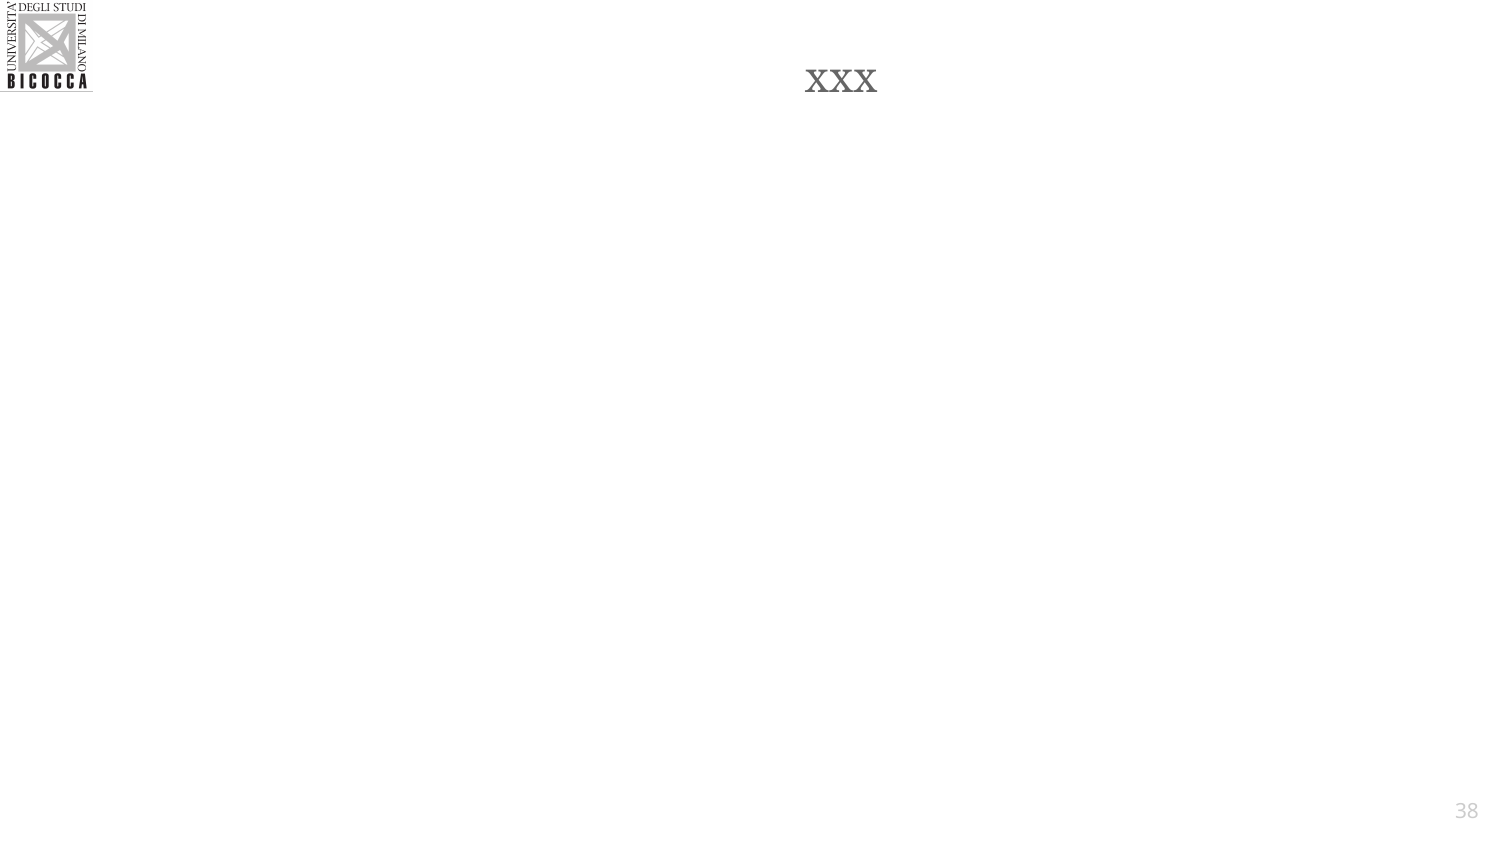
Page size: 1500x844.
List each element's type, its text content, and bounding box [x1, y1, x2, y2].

slide_number 38 [1403, 779, 1494, 844]
picture [0, 0, 93, 92]
text_box xxx [789, 28, 1449, 812]
